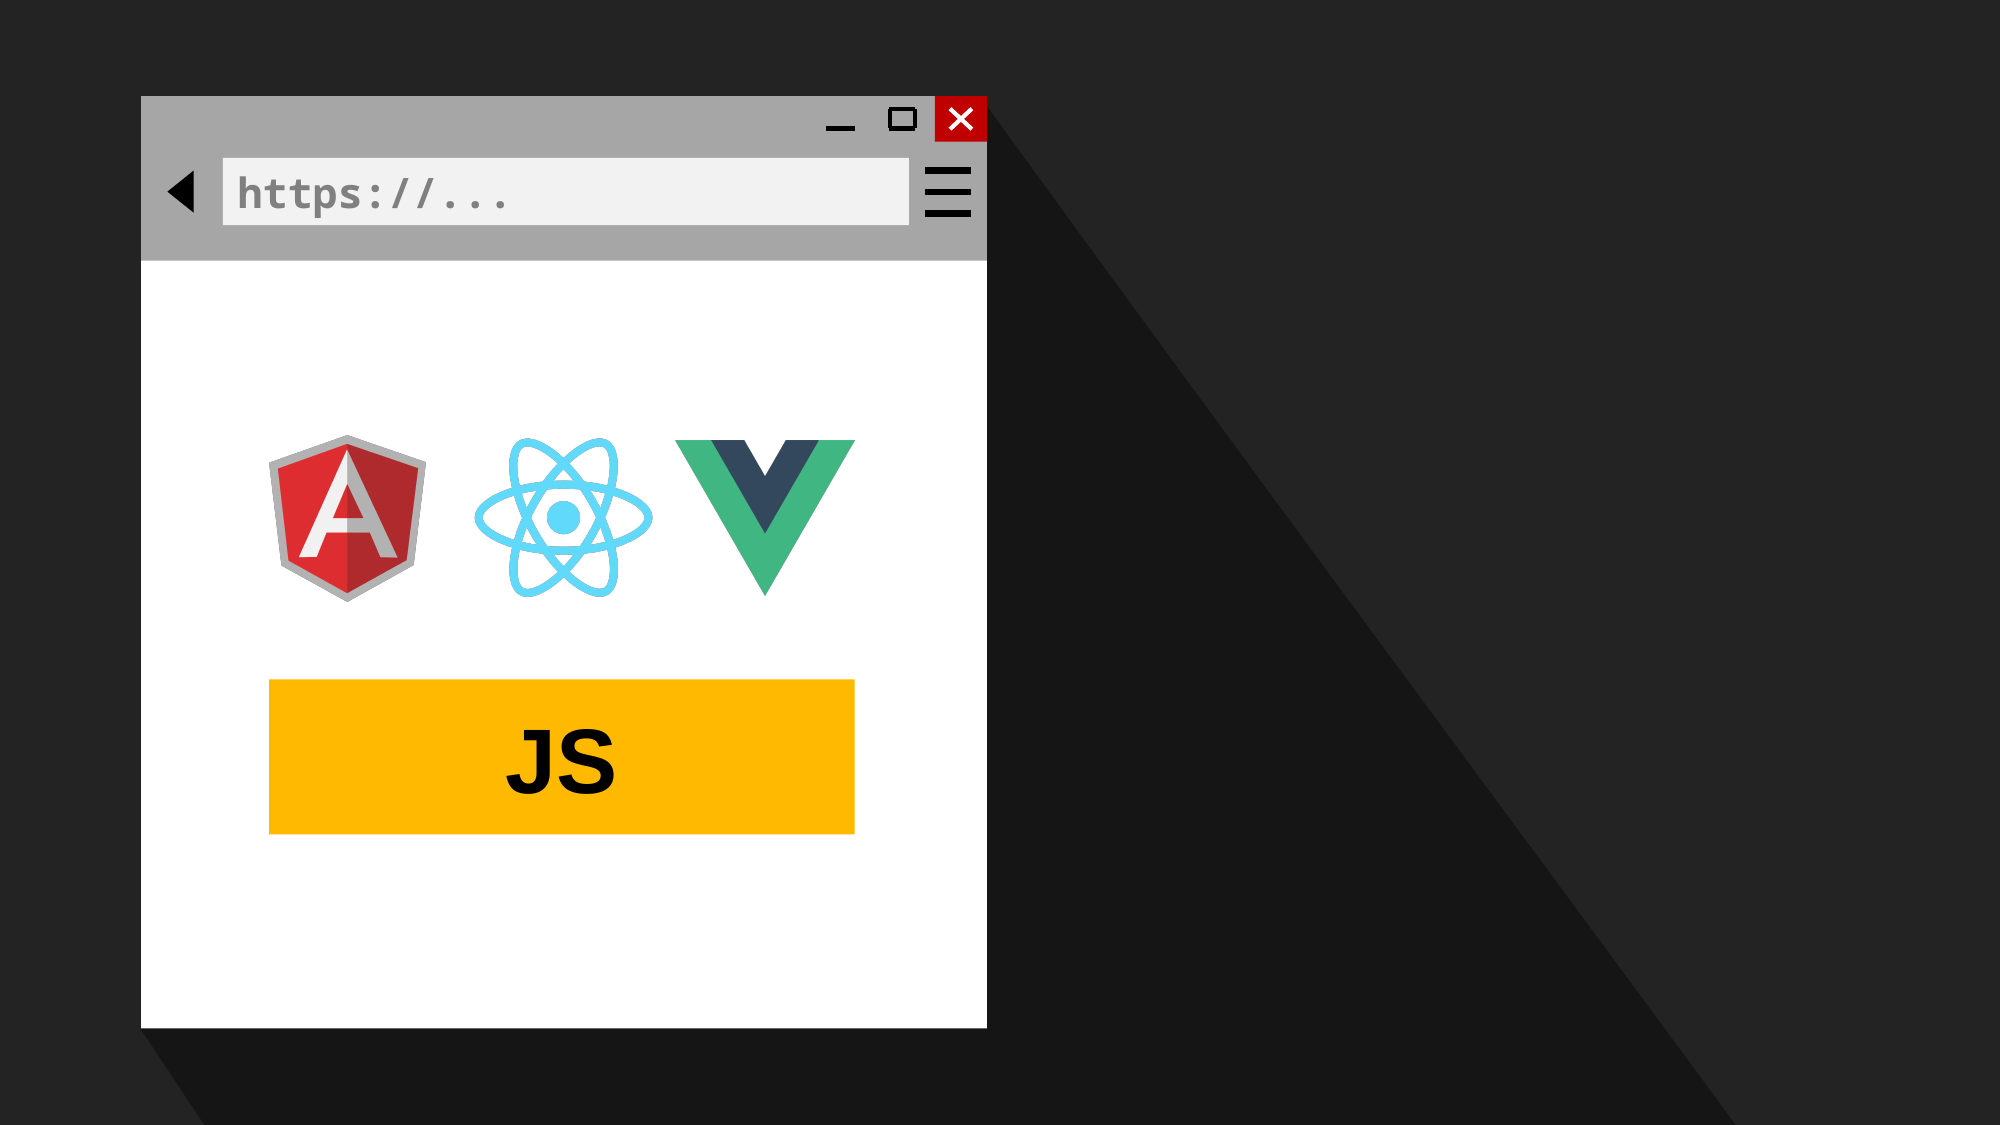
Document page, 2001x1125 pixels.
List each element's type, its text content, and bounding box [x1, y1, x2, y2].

text_box [140, 262, 988, 1029]
text_box JS [268, 678, 856, 835]
picture [268, 410, 855, 627]
text_box [166, 169, 195, 214]
text_box https://... [222, 157, 910, 226]
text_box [814, 95, 988, 142]
text_box [140, 95, 988, 262]
text_box [139, 106, 1737, 1125]
